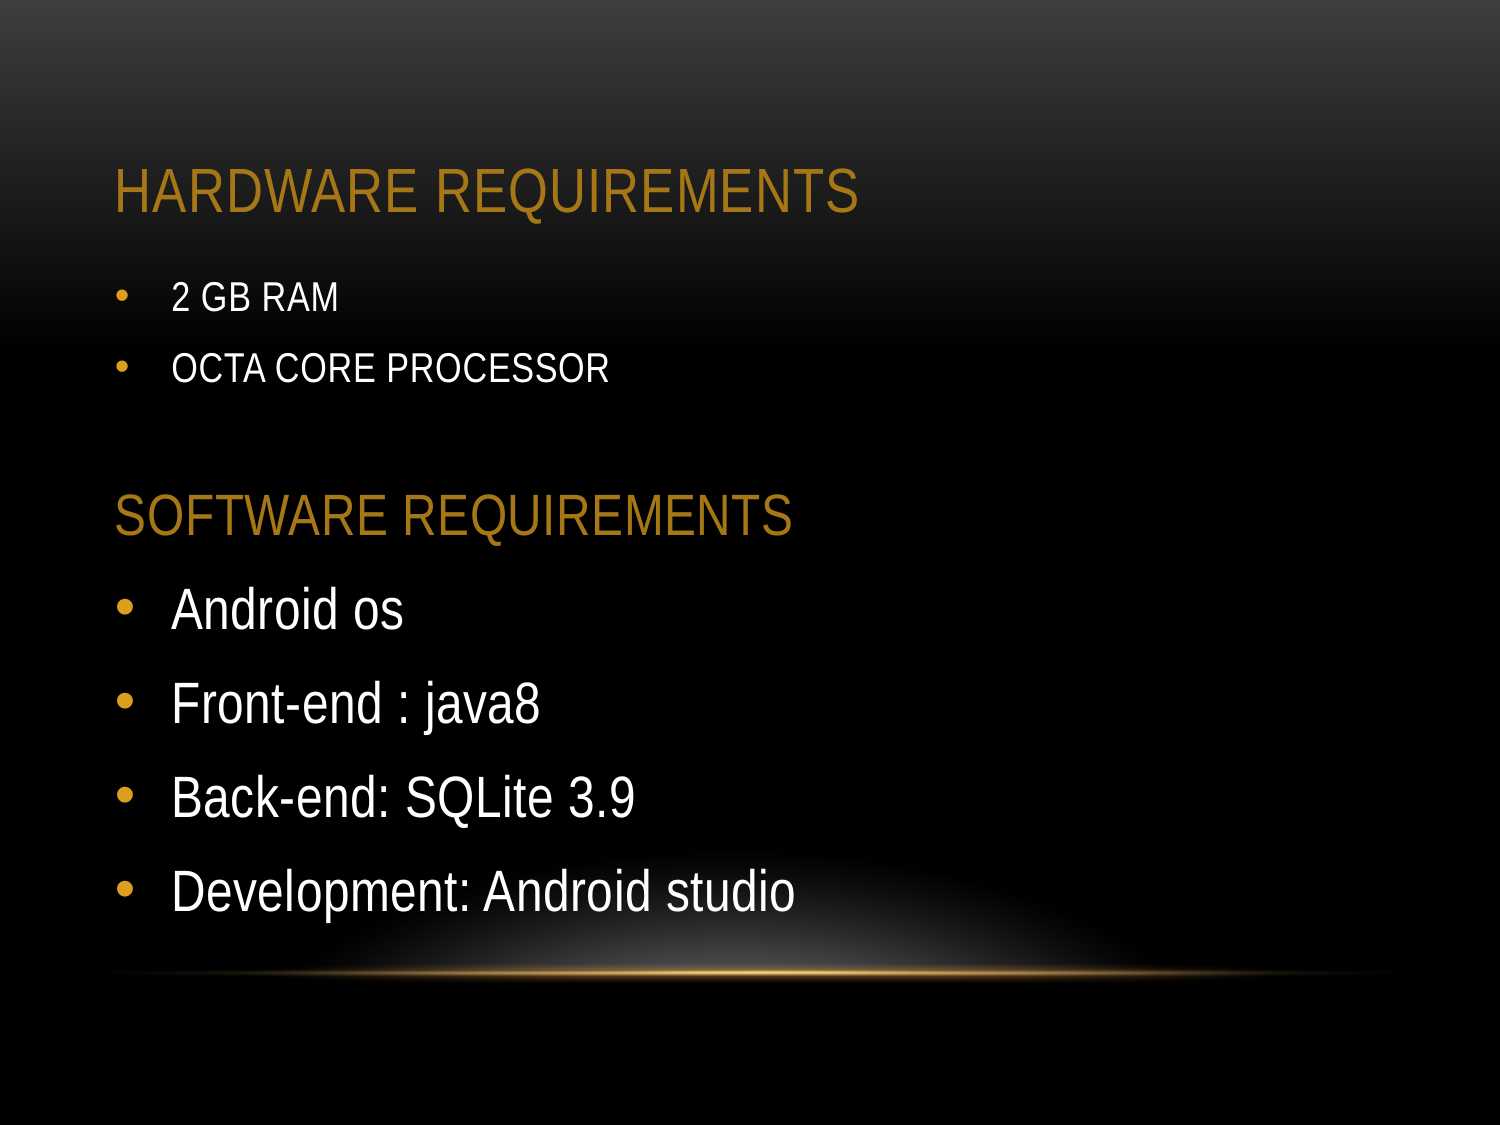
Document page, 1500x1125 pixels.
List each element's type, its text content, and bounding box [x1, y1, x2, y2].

list 2 GB RAM OCTA CORE PROCESSOR SOFTWARE REQUIREMENTS Android os Front-end : java8 Back-end: SQLite 3.9 Development: Android studio [99, 262, 1400, 938]
title HARDWARE REQUIREMENTS [99, 45, 1400, 233]
picture [0, 0, 1500, 1125]
